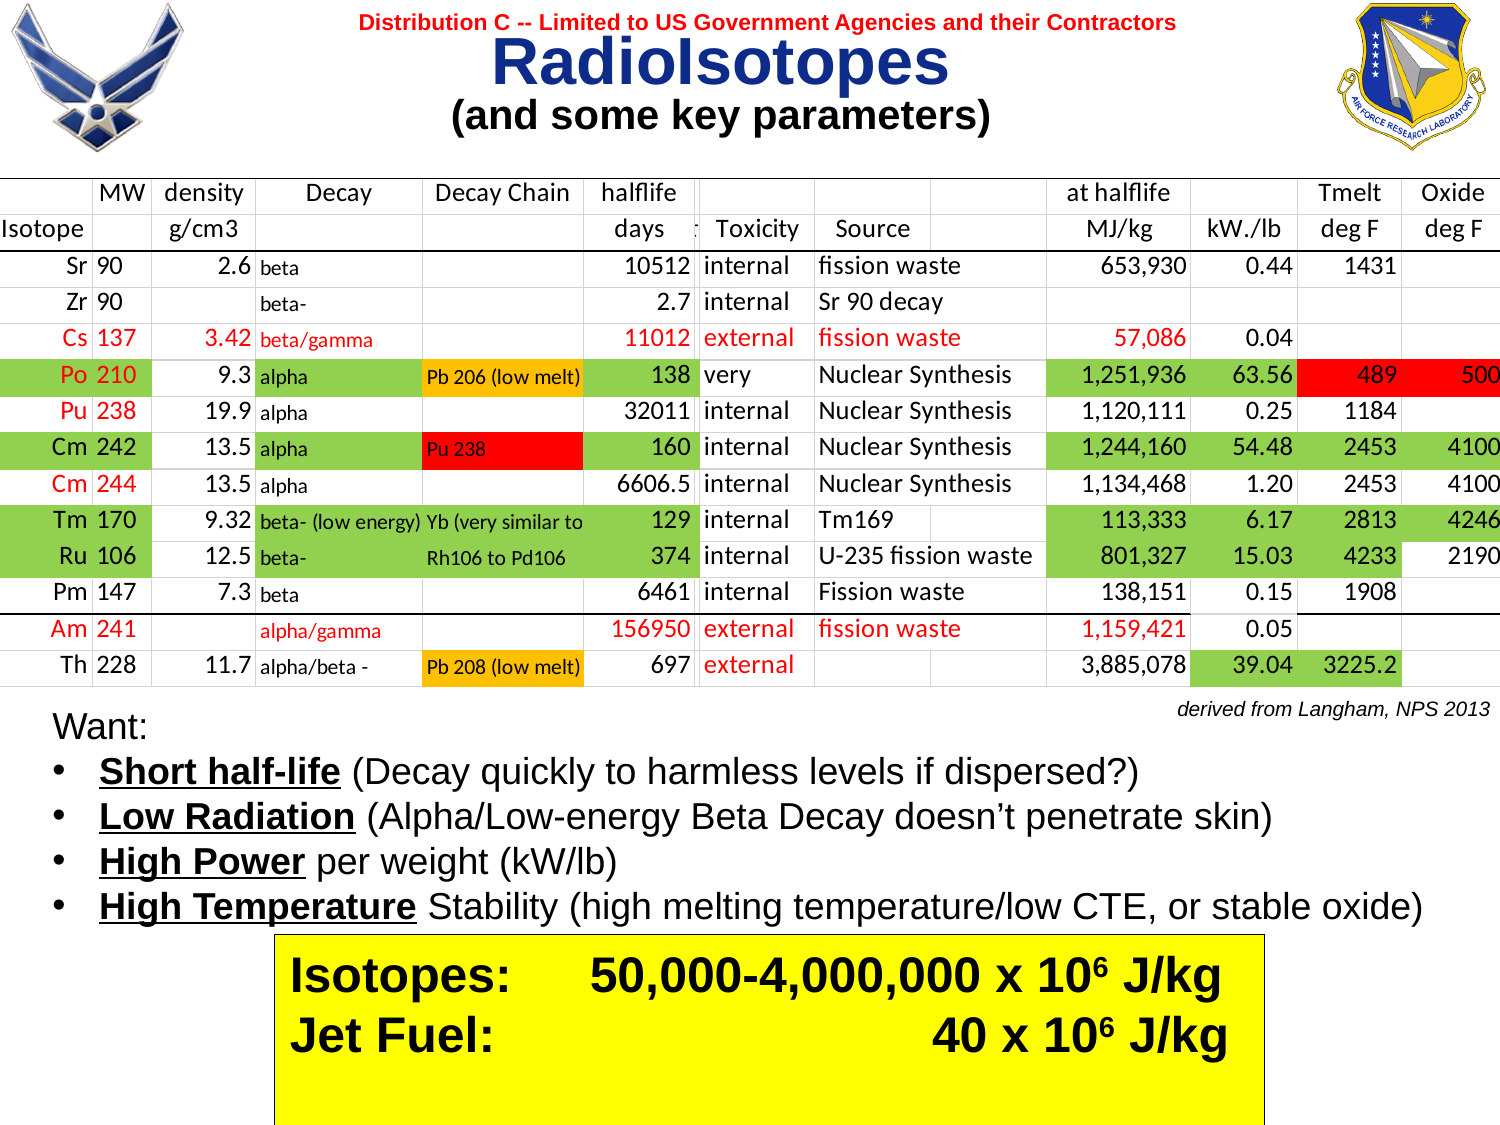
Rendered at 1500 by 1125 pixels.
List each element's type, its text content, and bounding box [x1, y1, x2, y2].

title RadioIsotopes (and some key parameters) [212, 4, 1238, 166]
text_box Want: Short half-life (Decay quickly to harmless levels if dispersed?) Low Radiation (Alpha/Low-energy Beta Decay doesn’t penetrate skin) High Power per weight (kW/lb) High Temperature Stability (high melting temperature/low CTE, or stable oxide) [37, 699, 1446, 935]
picture [2, 0, 198, 156]
text_box derived from Langham, NPS 2013 [1162, 699, 1500, 729]
picture [1337, 3, 1486, 151]
text_box Isotopes: 50,000-4,000,000 x 106 J/kg Jet Fuel: 40 x 106 J/kg [274, 934, 1265, 1125]
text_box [0, 177, 1500, 688]
